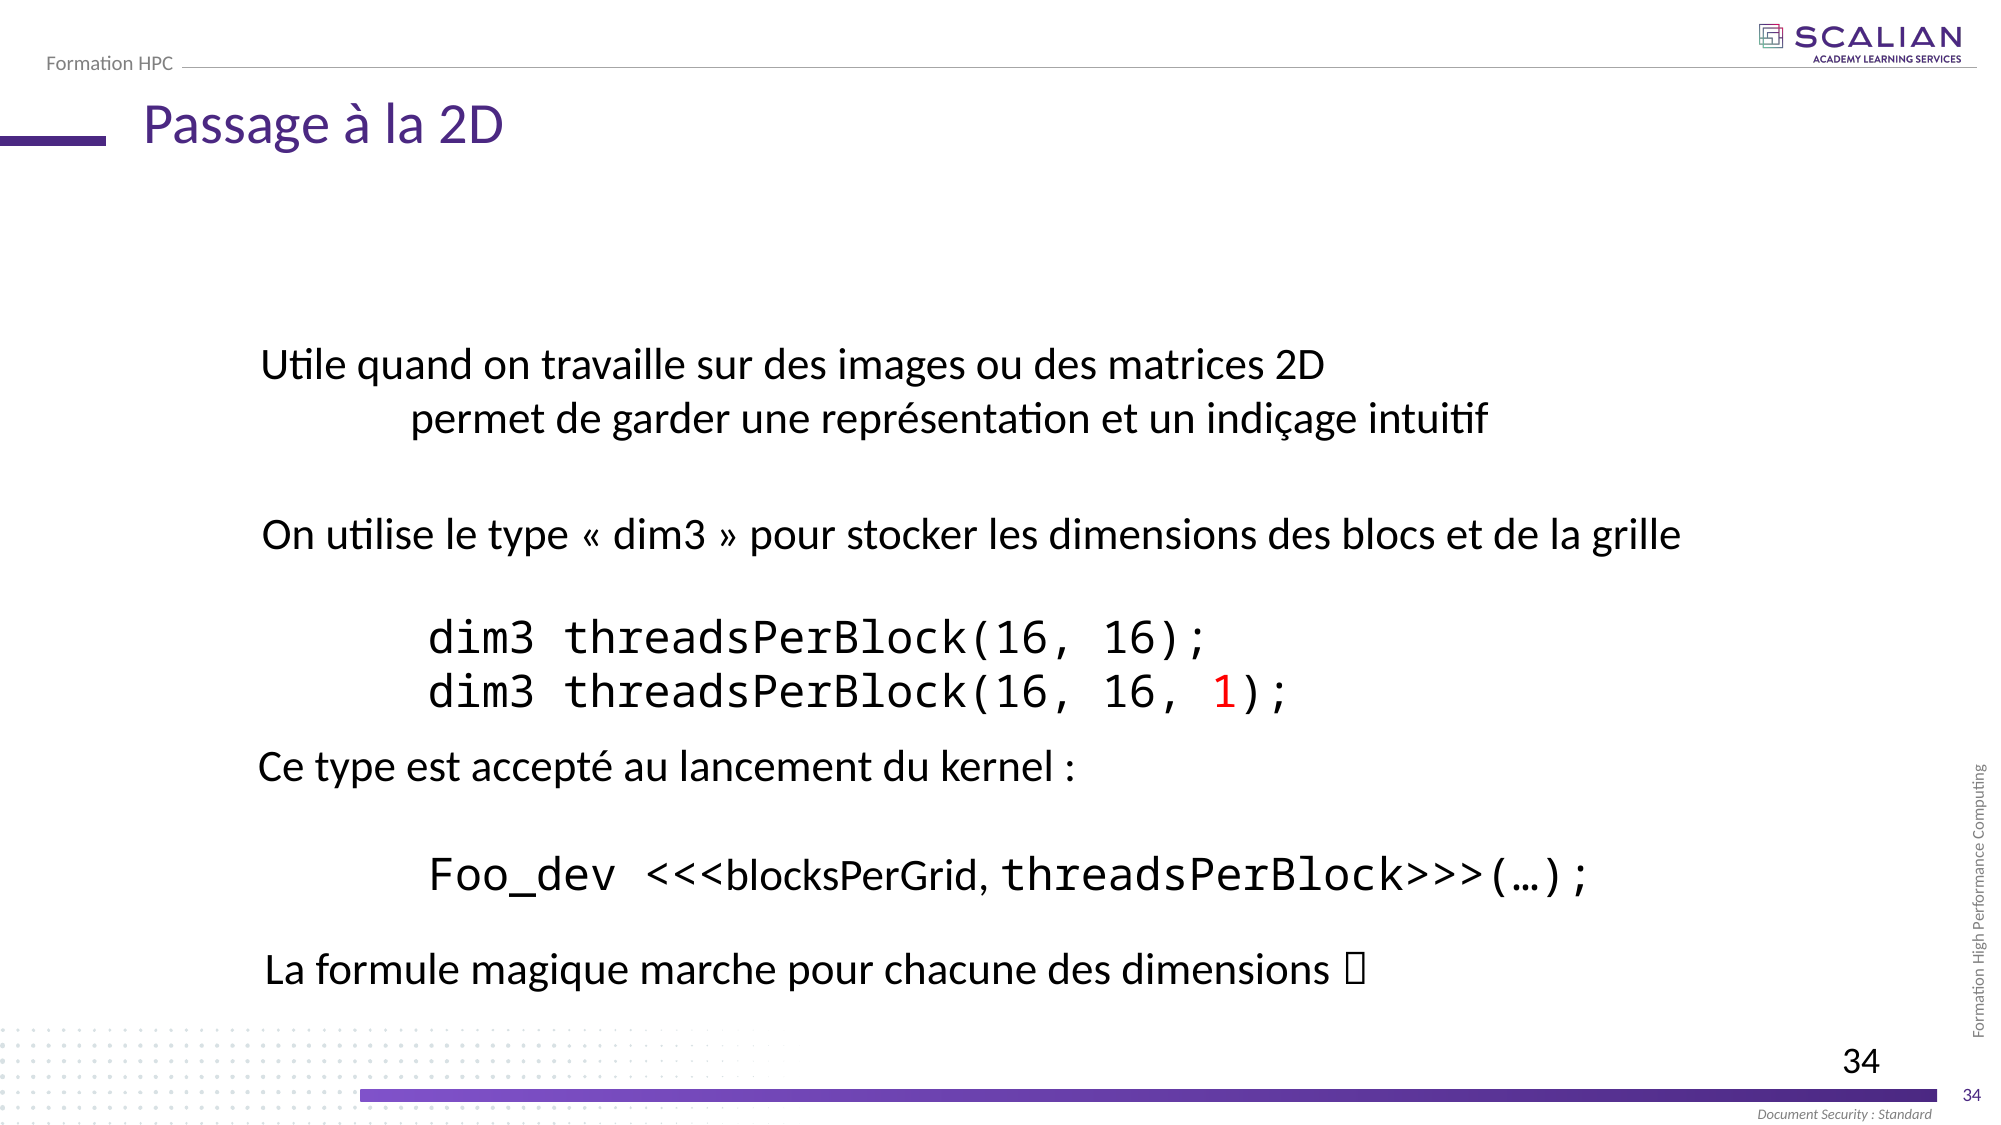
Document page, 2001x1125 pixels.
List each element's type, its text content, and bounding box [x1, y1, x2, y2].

picture [1750, 12, 1971, 67]
text_box Utile quand on travaille sur des images ou des matrices 2D permet de garder une représentation et un indiçage intuitif [245, 326, 1506, 450]
picture [1750, 68, 1971, 72]
text_box On utilise le type « dim3 » pour stocker les dimensions des blocs et de la grille [247, 497, 1699, 567]
slide_number 34 [1827, 1028, 2000, 1089]
text_box Foo_dev <<<blocksPerGrid, threadsPerBlock>>>(…); [413, 837, 1609, 907]
text_box dim3 threadsPerBlock(16, 16); dim3 threadsPerBlock(16, 16, 1); [413, 601, 1307, 725]
title Passage à la 2D [128, 85, 966, 140]
text_box La formule magique marche pour chacune des dimensions  [250, 932, 1384, 1056]
text_box Ce type est accepté au lancement du kernel : [243, 728, 1093, 852]
